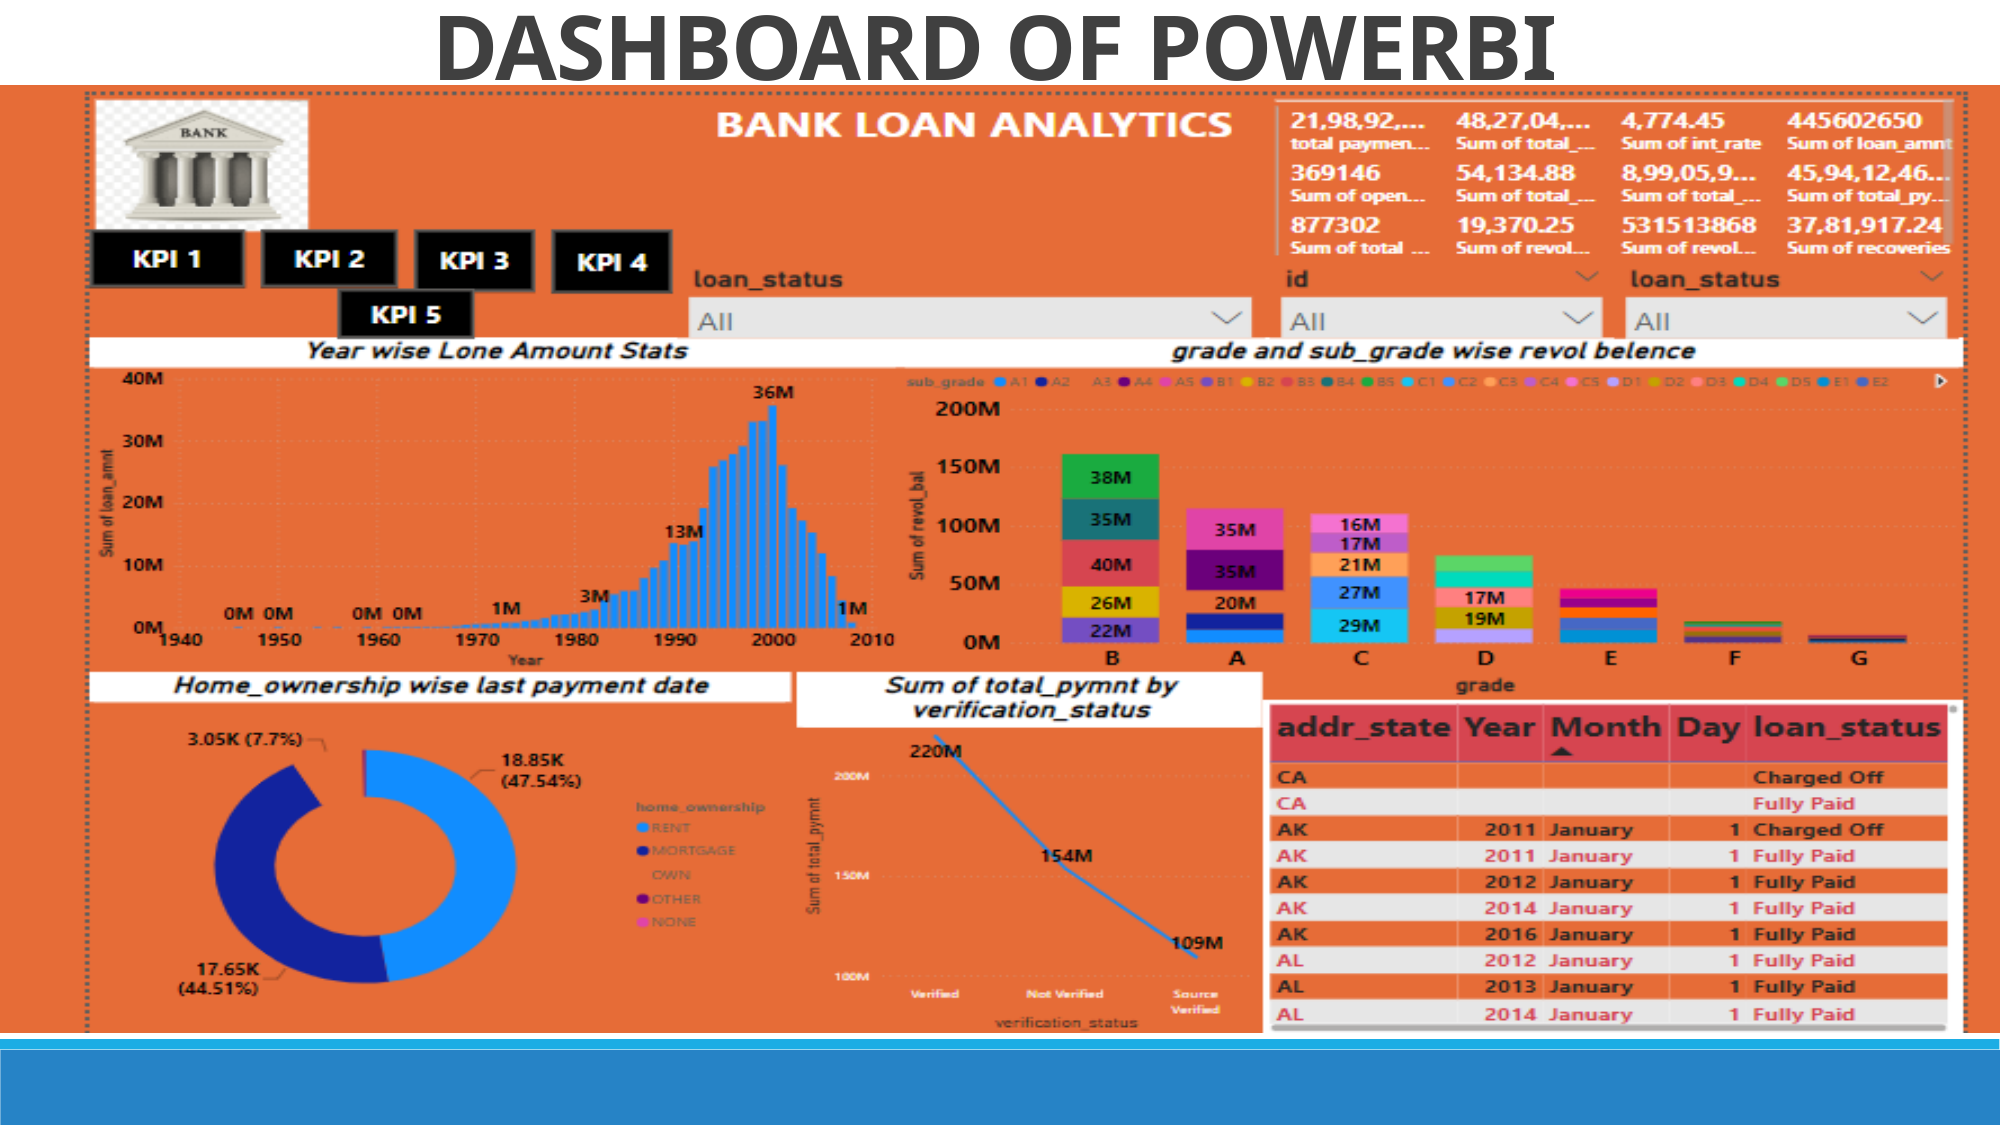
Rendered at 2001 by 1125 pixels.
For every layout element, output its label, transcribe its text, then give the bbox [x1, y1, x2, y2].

text_box DASHBOARD OF POWERBI [0, 0, 2000, 80]
picture [0, 84, 2000, 1034]
